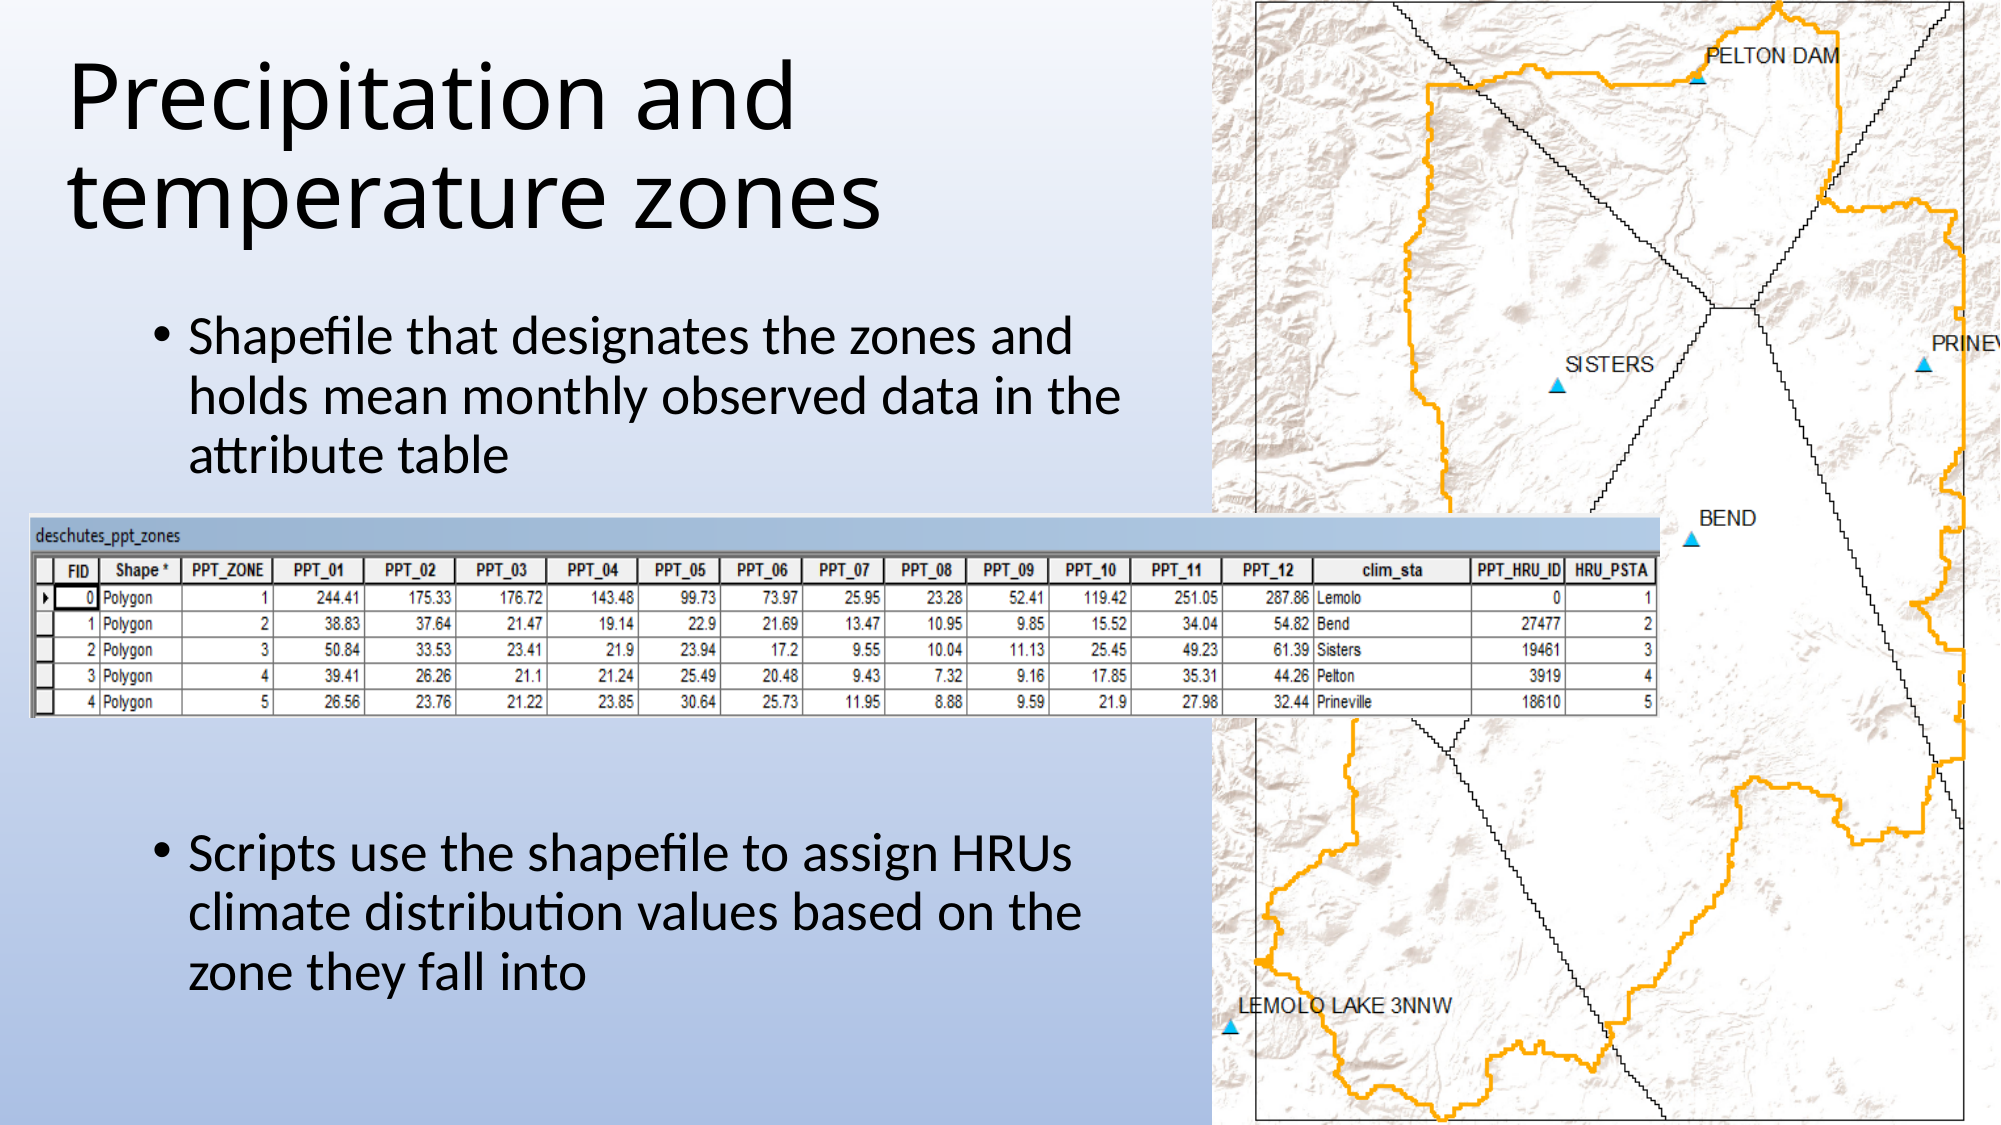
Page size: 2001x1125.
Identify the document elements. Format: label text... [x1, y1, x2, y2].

picture [29, 0, 2000, 1125]
list Shapefile that designates the zones and holds mean monthly observed data in the attribute table Scripts use the shapefile to assign HRUs climate distribution values based on the zone they fall into [137, 299, 1212, 513]
list Shapefile that designates the zones and holds mean monthly observed data in the attribute table Scripts use the shapefile to assign HRUs climate distribution values based on the zone they fall into [137, 718, 1212, 1014]
title Precipitation and temperature zones [51, 41, 1109, 259]
